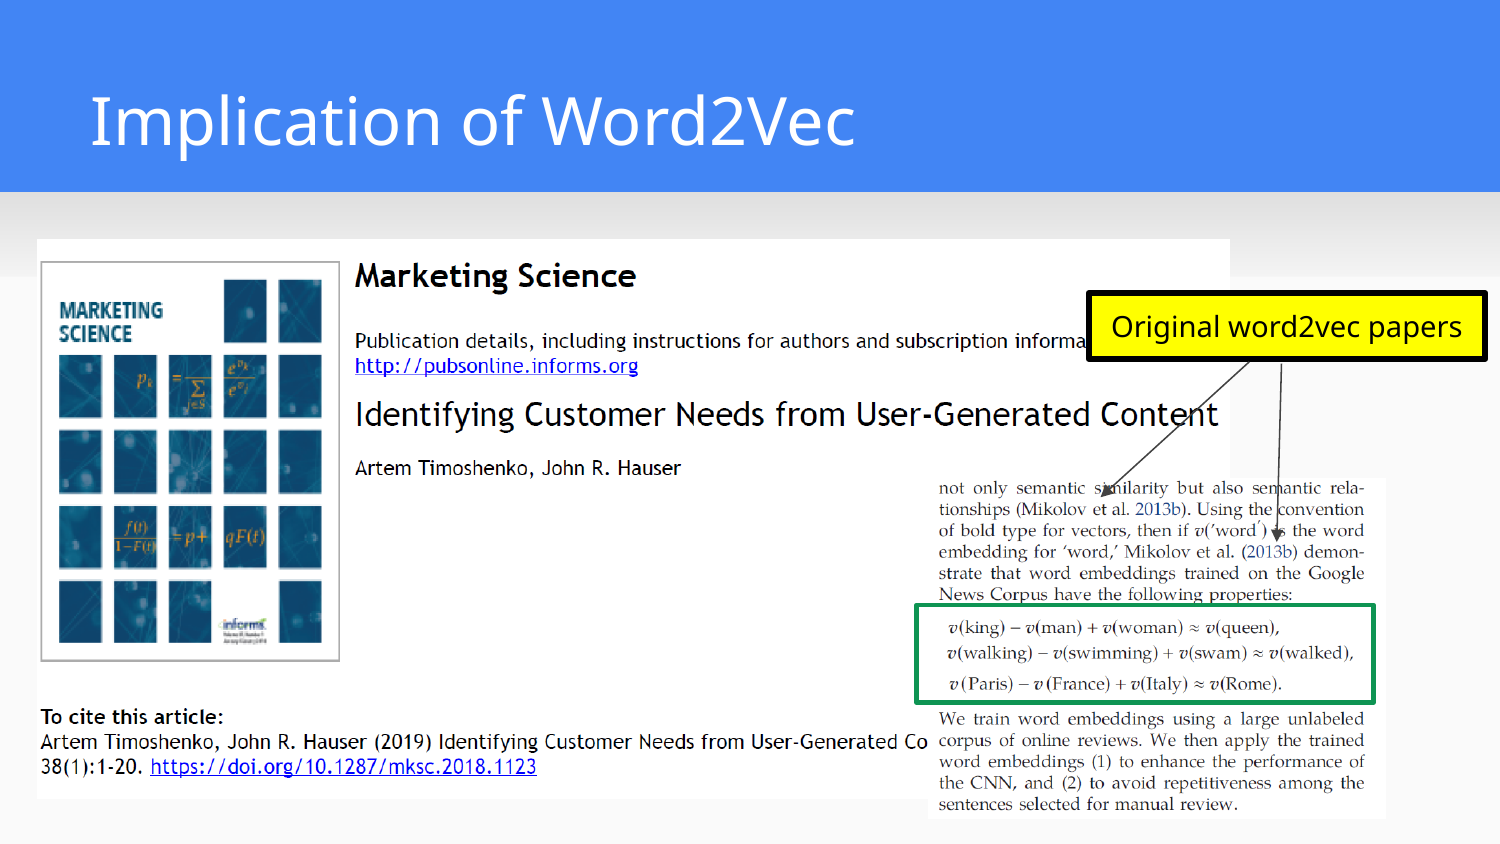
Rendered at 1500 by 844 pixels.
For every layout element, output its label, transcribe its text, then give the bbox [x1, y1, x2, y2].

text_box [1276, 363, 1282, 543]
picture [37, 239, 1386, 819]
title Implication of Word2Vec [75, 47, 1425, 174]
text_box Original word2vec papers [1234, 293, 1486, 359]
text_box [1100, 361, 1250, 498]
